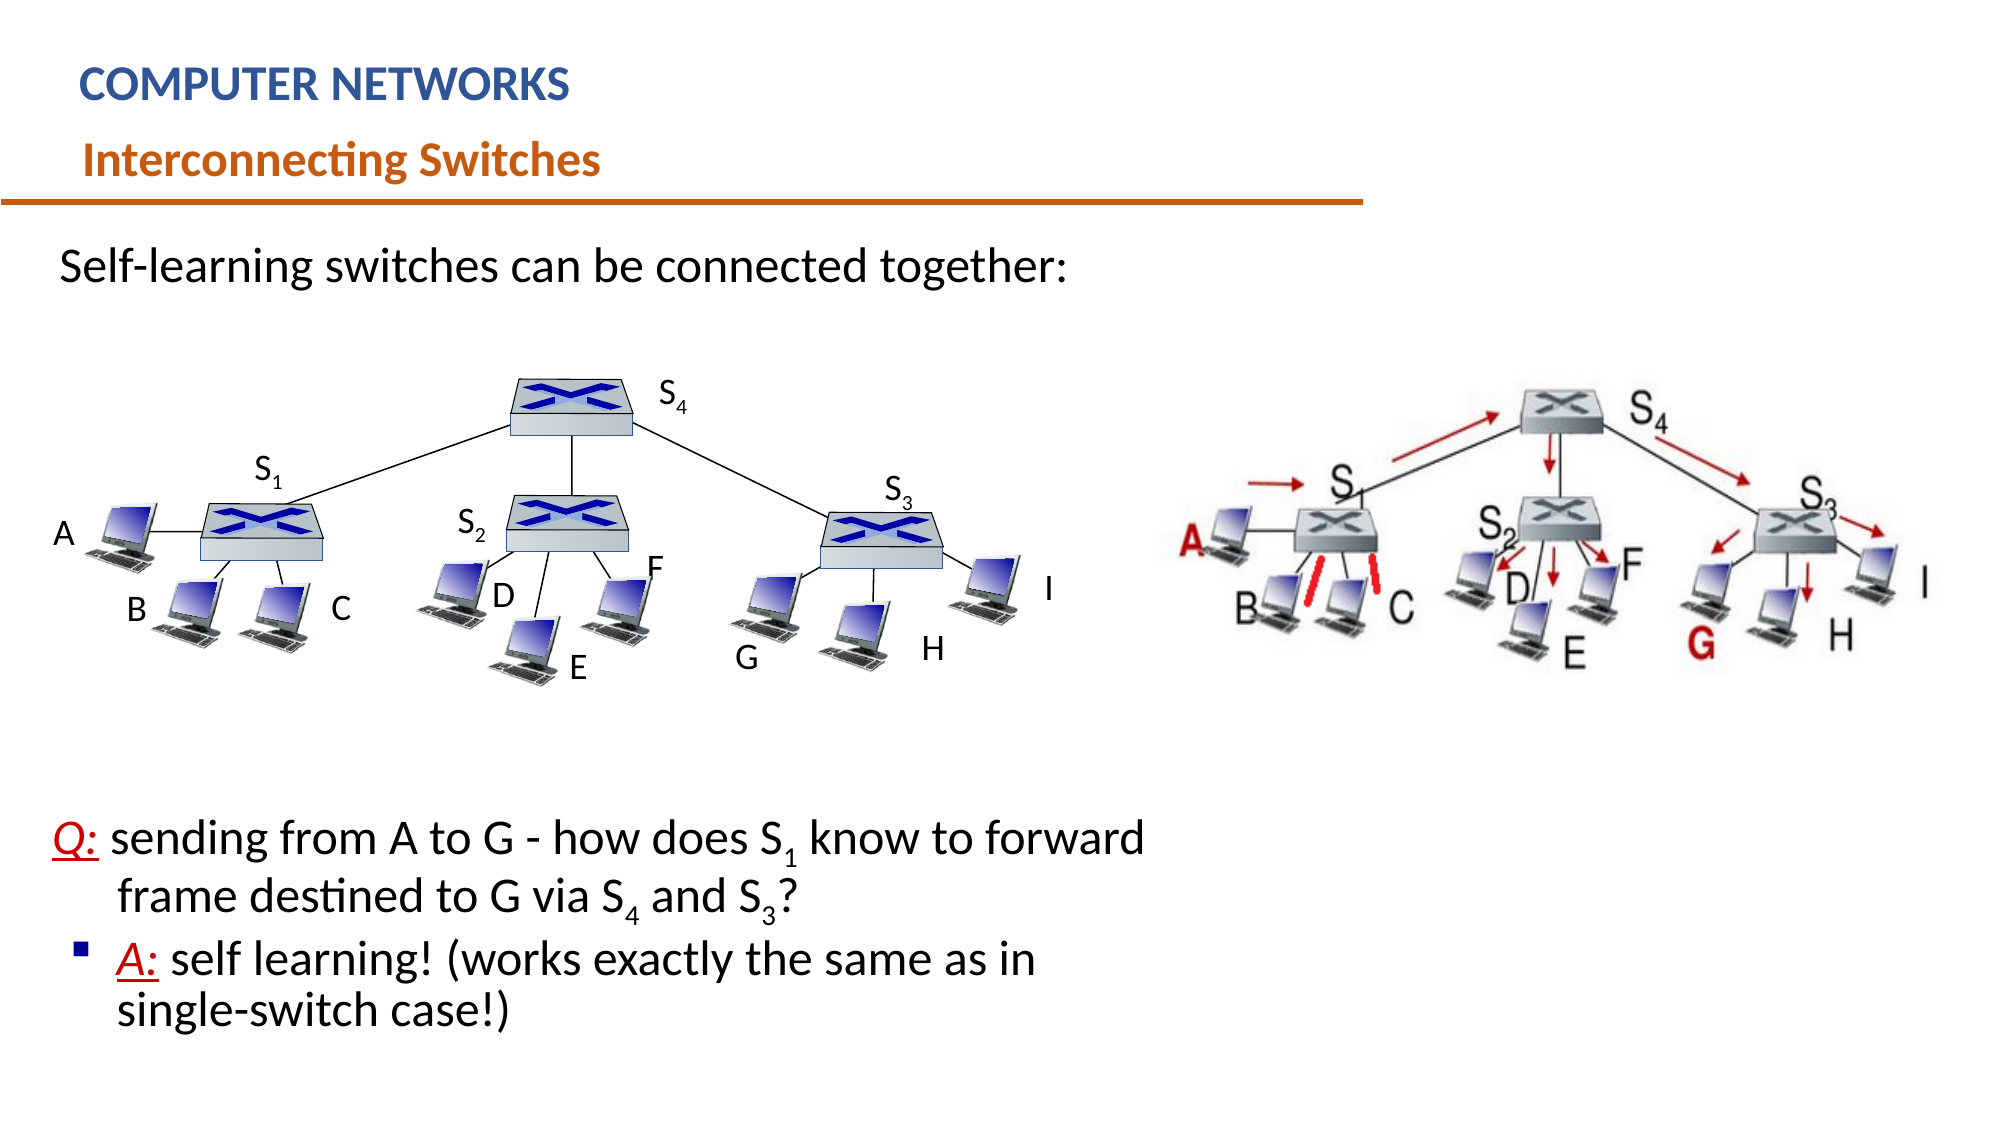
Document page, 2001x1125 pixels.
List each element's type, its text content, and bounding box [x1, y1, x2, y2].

text_box Q: sending from A to G - how does S1 know to forward frame destined to G via S4 and S3? A: self learning! (works exactly the same as in single-switch case!) [26, 801, 1165, 1077]
text_box Interconnecting Switches [67, 119, 617, 194]
text_box COMPUTER NETWORKS [64, 43, 1295, 119]
picture [1132, 367, 1962, 698]
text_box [37, 435, 273, 659]
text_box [273, 359, 1070, 696]
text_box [200, 503, 324, 561]
text_box Self-learning switches can be connected together: [44, 233, 1338, 346]
